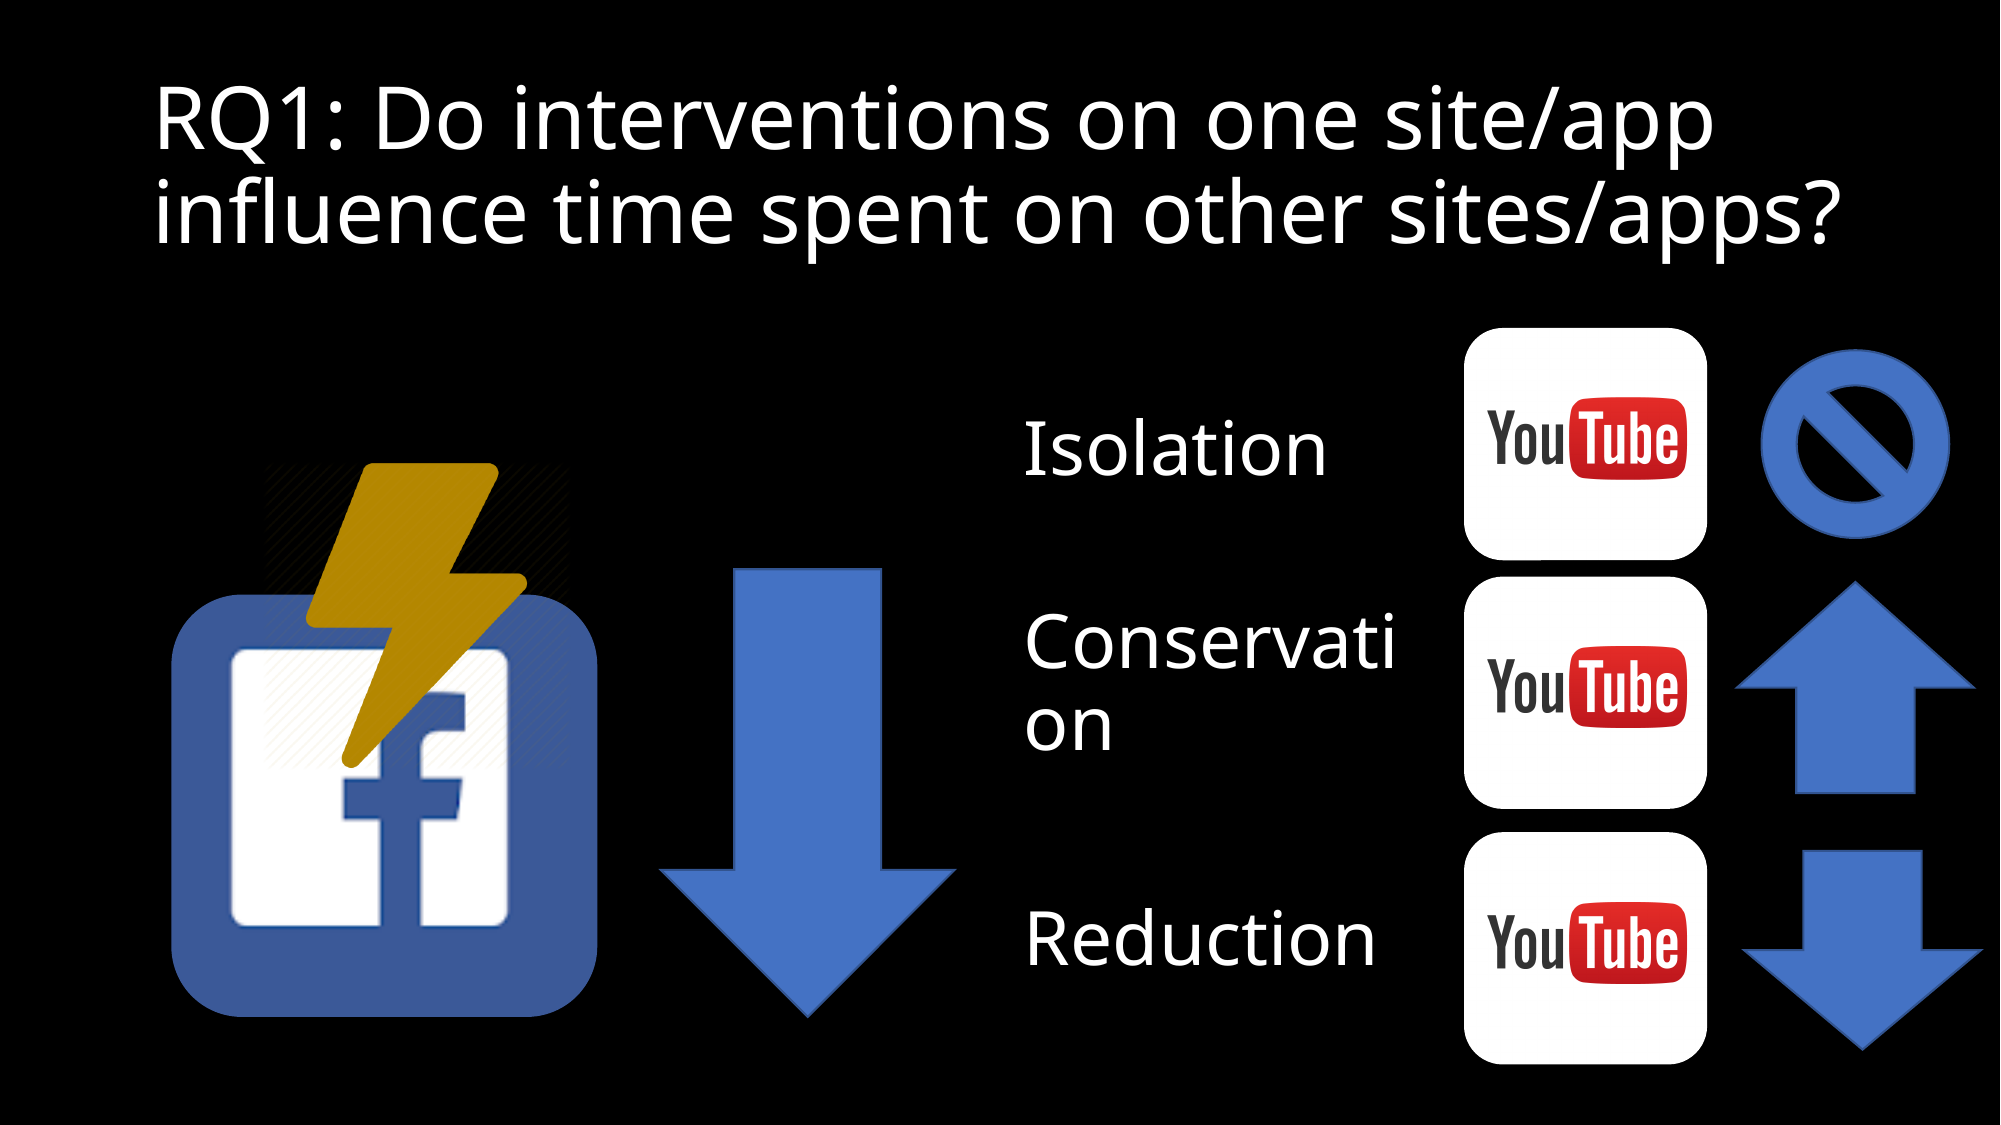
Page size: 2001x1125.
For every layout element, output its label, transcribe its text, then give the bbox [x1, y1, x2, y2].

text_box Isolation [1008, 342, 1413, 560]
text_box [1760, 349, 1951, 539]
picture [171, 461, 598, 1017]
picture [1464, 832, 1708, 1065]
text_box [1734, 580, 1977, 795]
text_box Reduction [1008, 832, 1440, 1050]
picture [1464, 576, 1708, 809]
text_box [658, 568, 958, 1019]
text_box Conservation [1008, 576, 1440, 794]
picture [1464, 327, 1708, 561]
text_box [1741, 849, 1984, 1051]
title RQ1: Do interventions on one site/app influence time spent on other sites/apps? [137, 59, 1863, 278]
